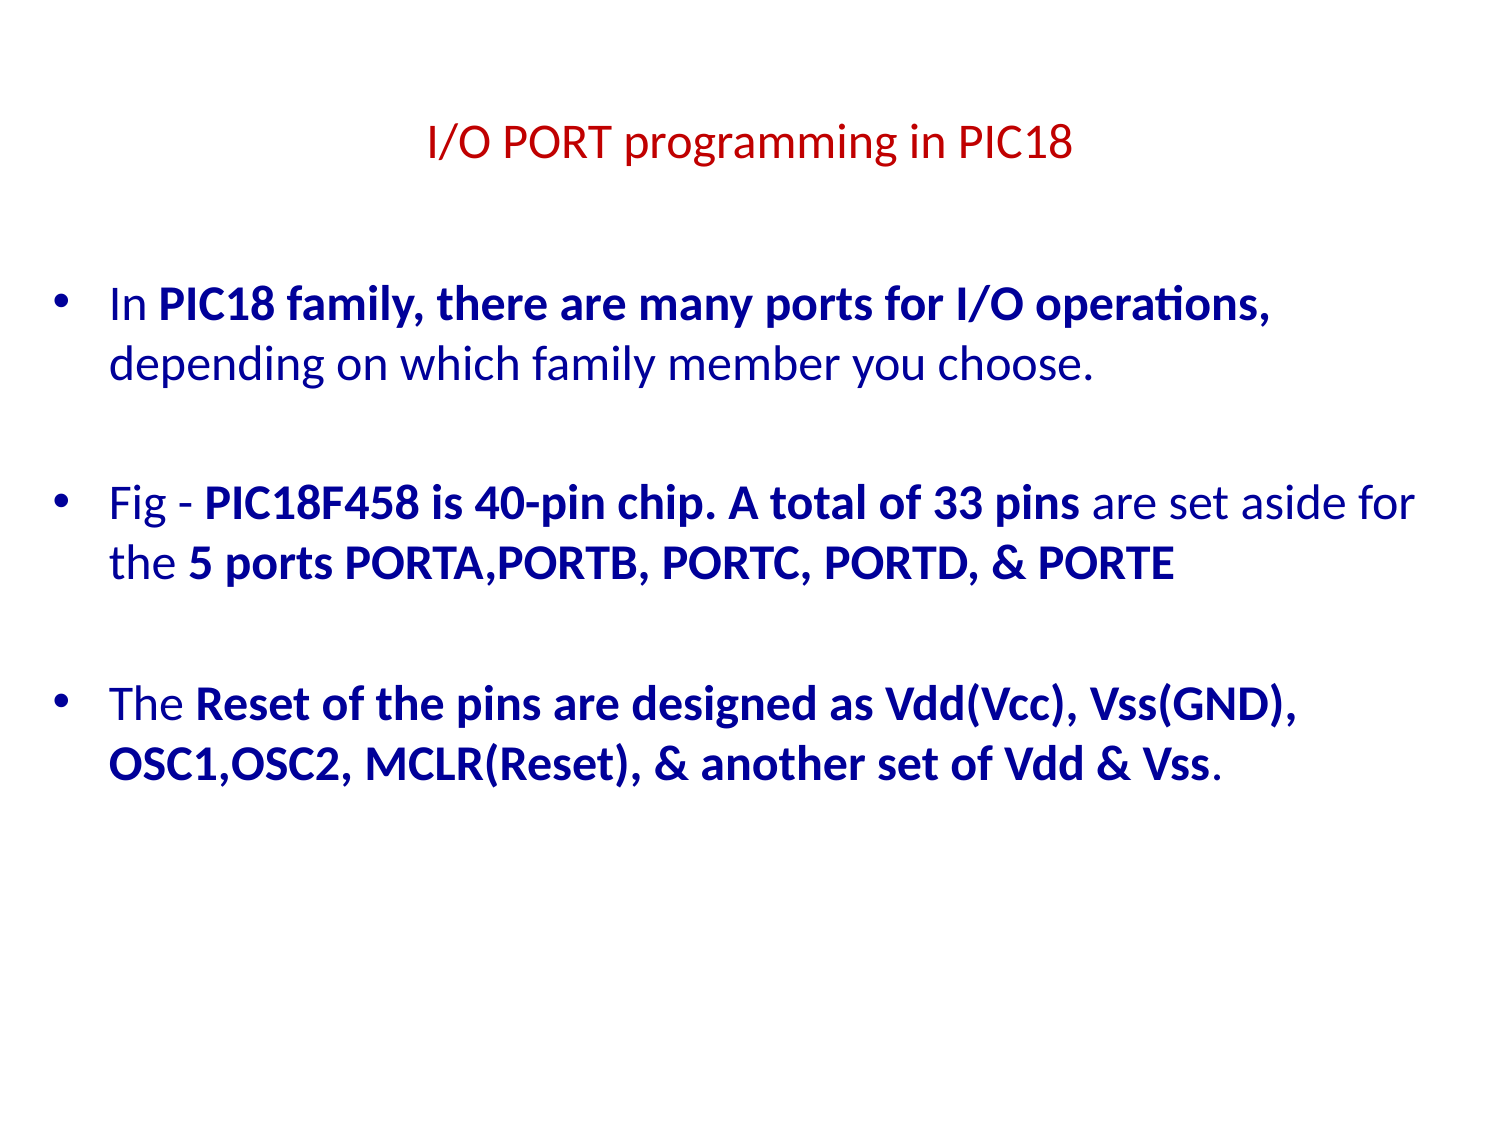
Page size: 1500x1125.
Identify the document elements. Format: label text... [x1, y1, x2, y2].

list In PIC18 family, there are many ports for I/O operations, depending on which family member you choose. Fig - PIC18F458 is 40-pin chip. A total of 33 pins are set aside for the 5 ports PORTA,PORTB, PORTC, PORTD, & PORTE The Reset of the pins are designed as Vdd(Vcc), Vss(GND), OSC1,OSC2, MCLR(Reset), & another set of Vdd & Vss. [37, 262, 1463, 1005]
title I/O PORT programming in PIC18 [75, 45, 1425, 233]
